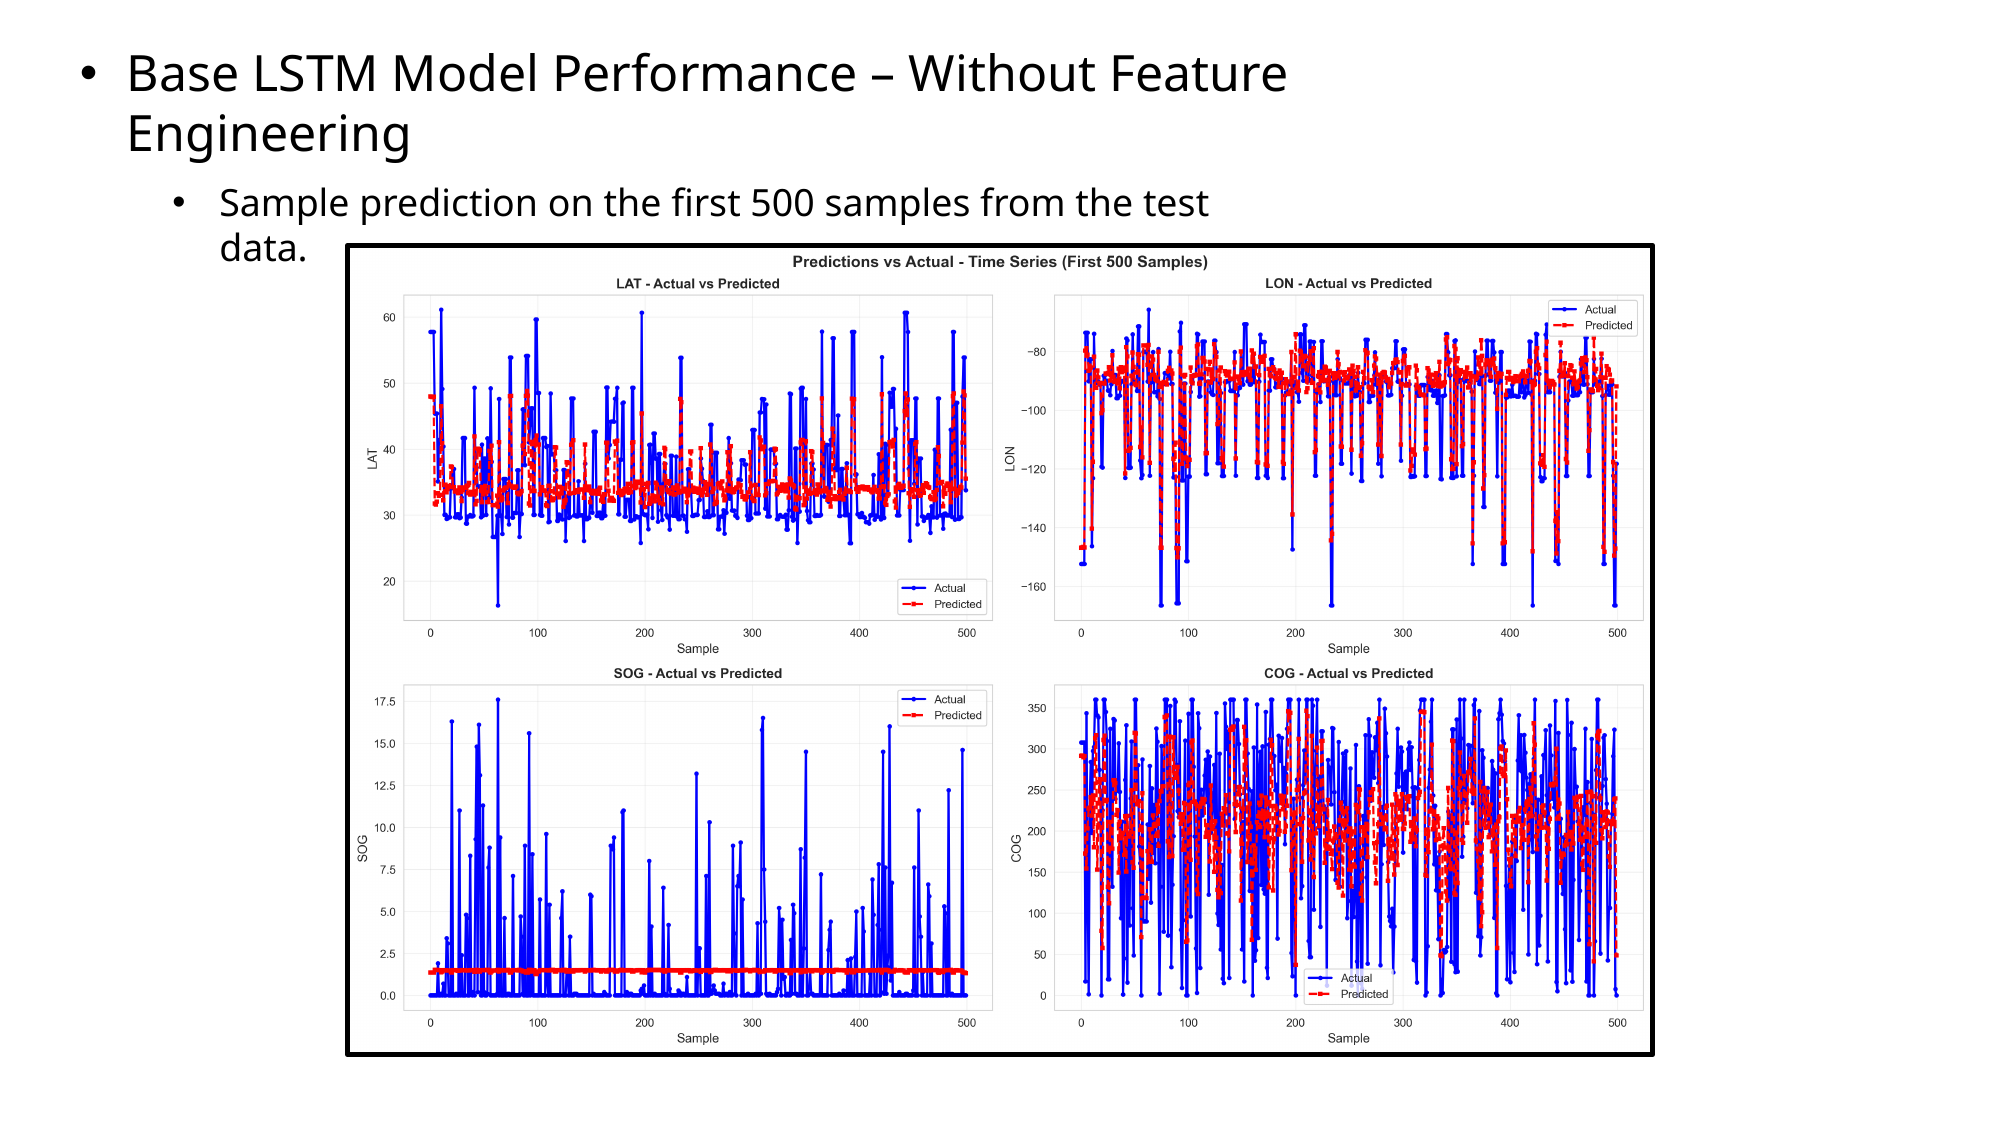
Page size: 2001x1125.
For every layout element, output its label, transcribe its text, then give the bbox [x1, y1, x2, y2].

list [349, 246, 1651, 1053]
text_box Base LSTM Model Performance – Without Feature Engineering [65, 34, 1472, 170]
text_box Sample prediction on the first 500 samples from the test data. [157, 171, 1274, 277]
